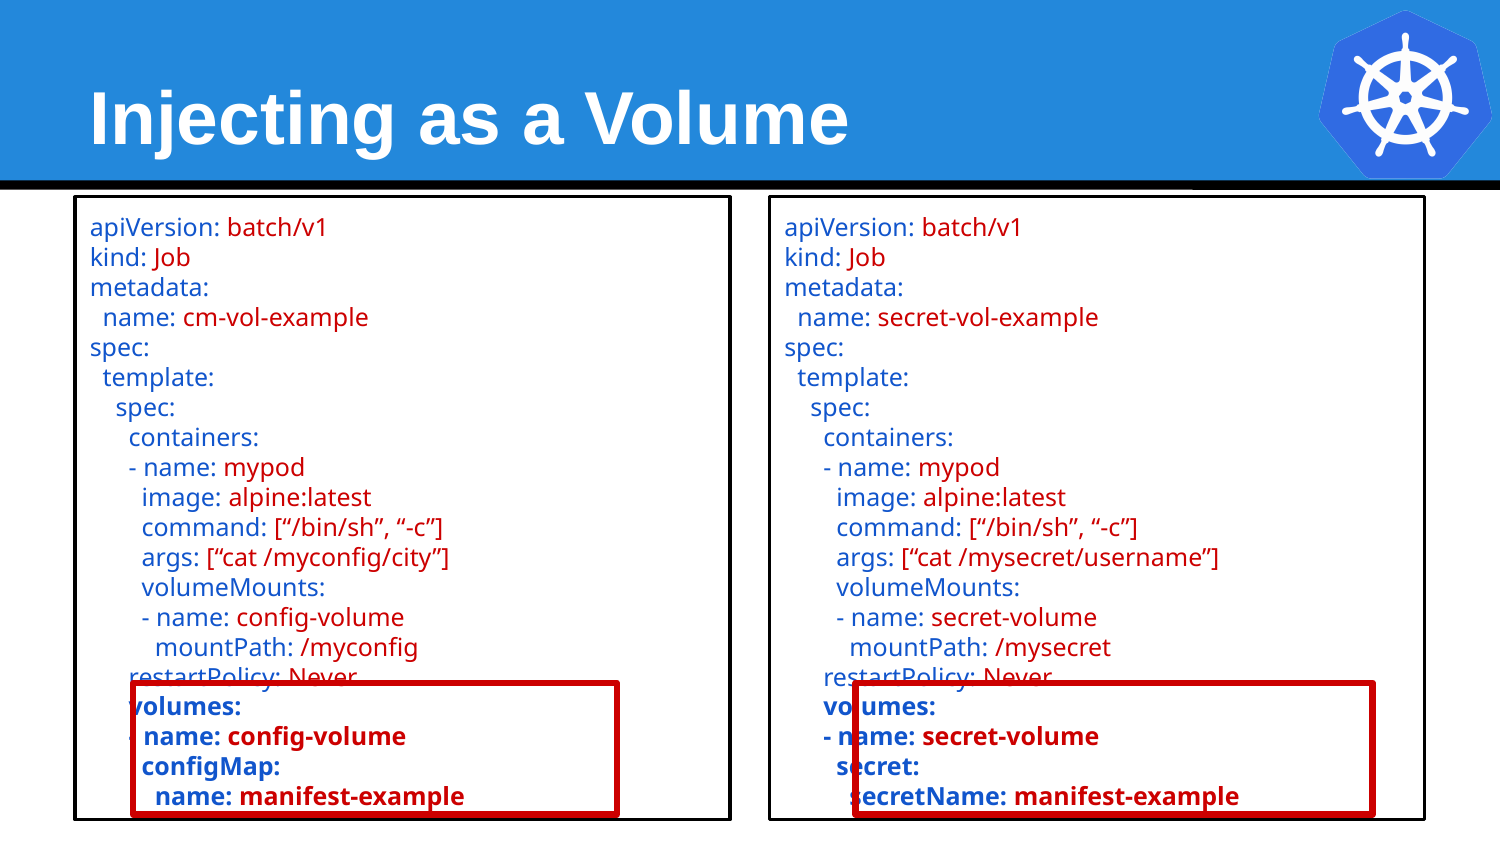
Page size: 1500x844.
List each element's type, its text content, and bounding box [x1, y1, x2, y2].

text_box apiVersion: batch/v1 kind: Job metadata: name: secret-vol-example spec: template: spec: containers: - name: mypod image: alpine:latest command: [“/bin/sh”, “-c”] args: [“cat /mysecret/username”] volumeMounts: - name: secret-volume mountPath: /mysecret restartPolicy: Never volumes: - name: secret-volume secret: secretName: manifest-example [769, 196, 1425, 820]
picture [1318, 7, 1493, 182]
text_box apiVersion: batch/v1 kind: Job metadata: name: cm-vol-example spec: template: spec: containers: - name: mypod image: alpine:latest command: [“/bin/sh”, “-c”] args: [“cat /myconfig/city”] volumeMounts: - name: config-volume mountPath: /myconfig restartPolicy: Never volumes: - name: config-volume configMap: name: manifest-example [74, 196, 731, 820]
text_box [133, 682, 617, 815]
text_box [855, 682, 1373, 815]
text_box Injecting as a Volume [74, 33, 1425, 175]
